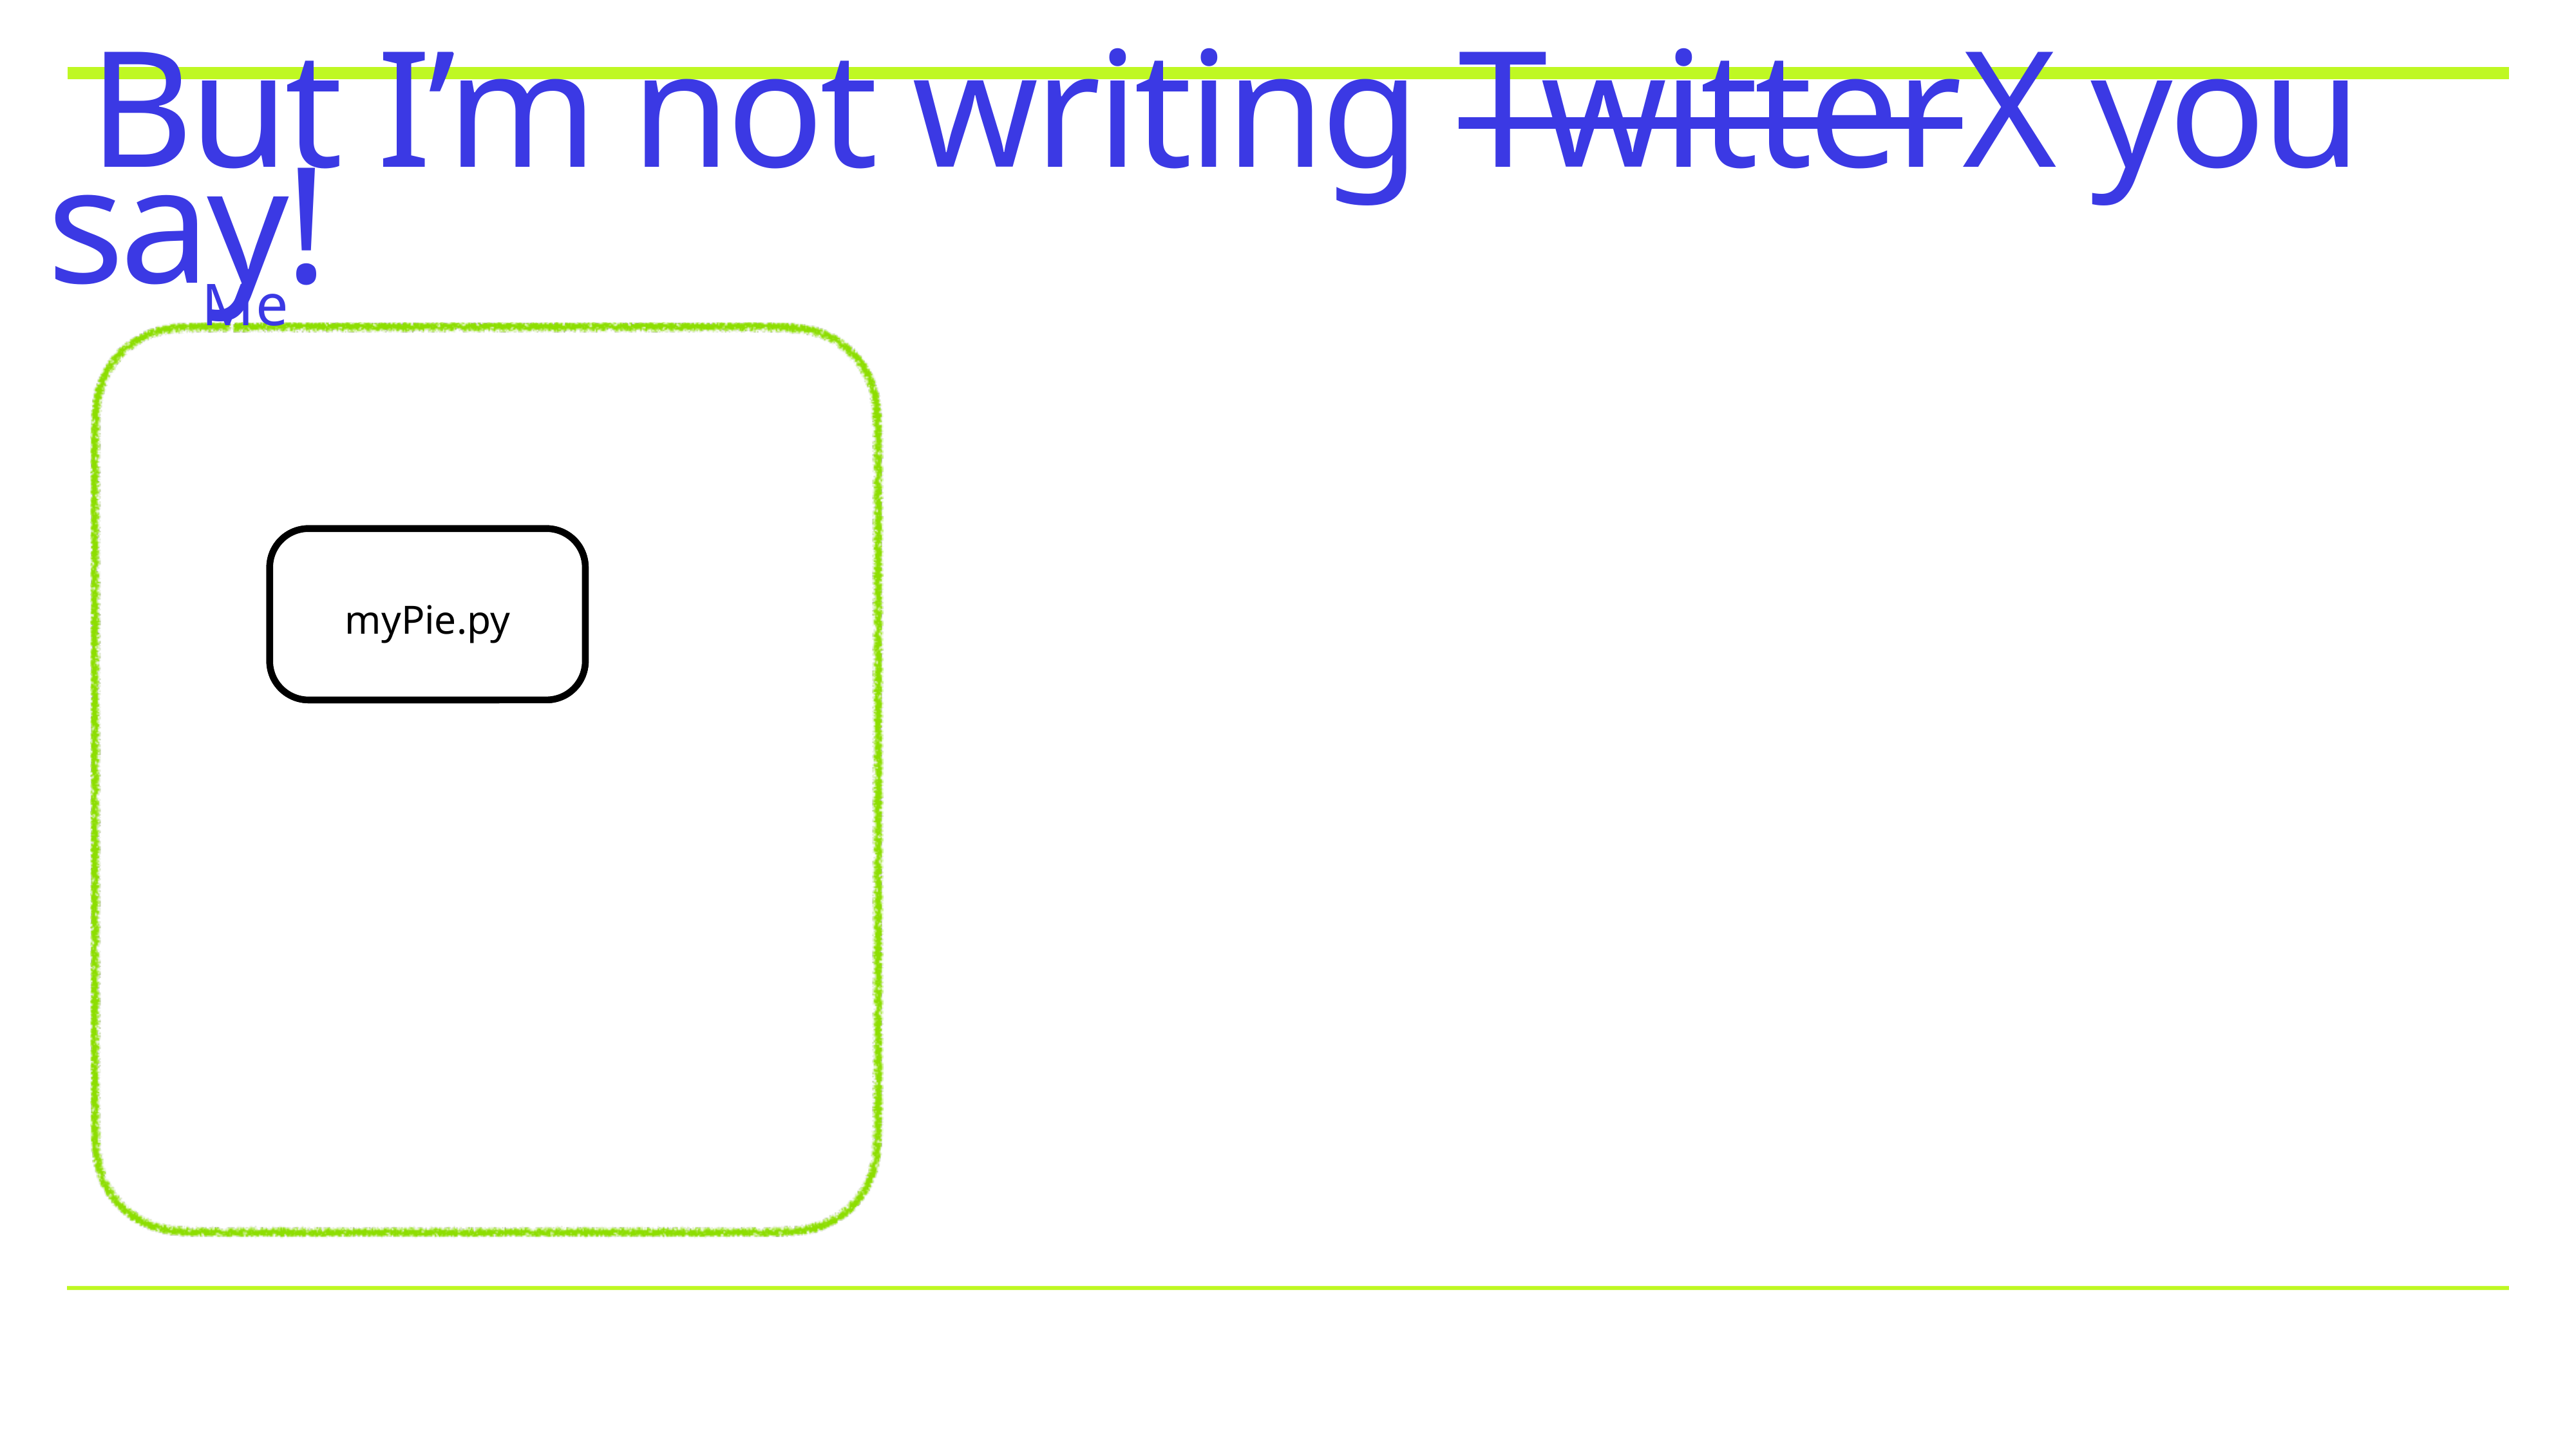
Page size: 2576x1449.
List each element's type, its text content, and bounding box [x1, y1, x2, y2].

picture [90, 322, 884, 1239]
text_box Me [196, 262, 294, 322]
title But I’m not writing TwitterX you say! [41, 68, 2498, 276]
